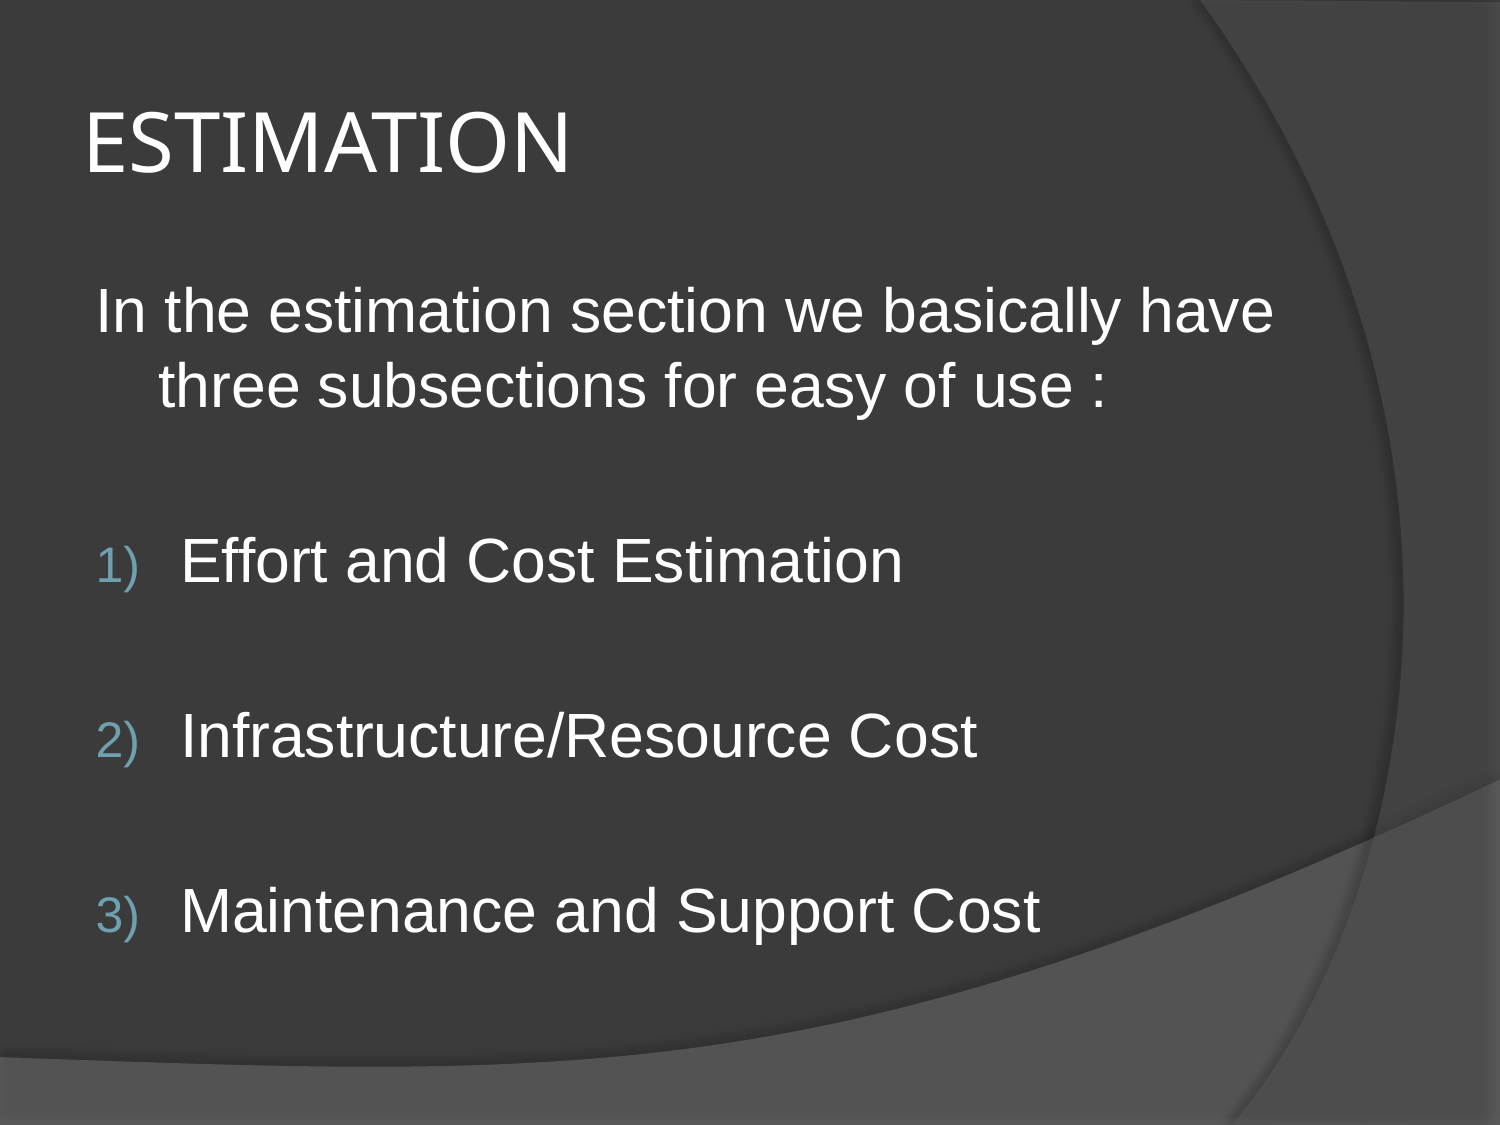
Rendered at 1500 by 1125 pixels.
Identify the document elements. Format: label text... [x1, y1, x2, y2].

list In the estimation section we basically have three subsections for easy of use : Effort and Cost Estimation Infrastructure/Resource Cost Maintenance and Support Cost [75, 262, 1300, 1005]
title ESTIMATION [75, 45, 1300, 233]
